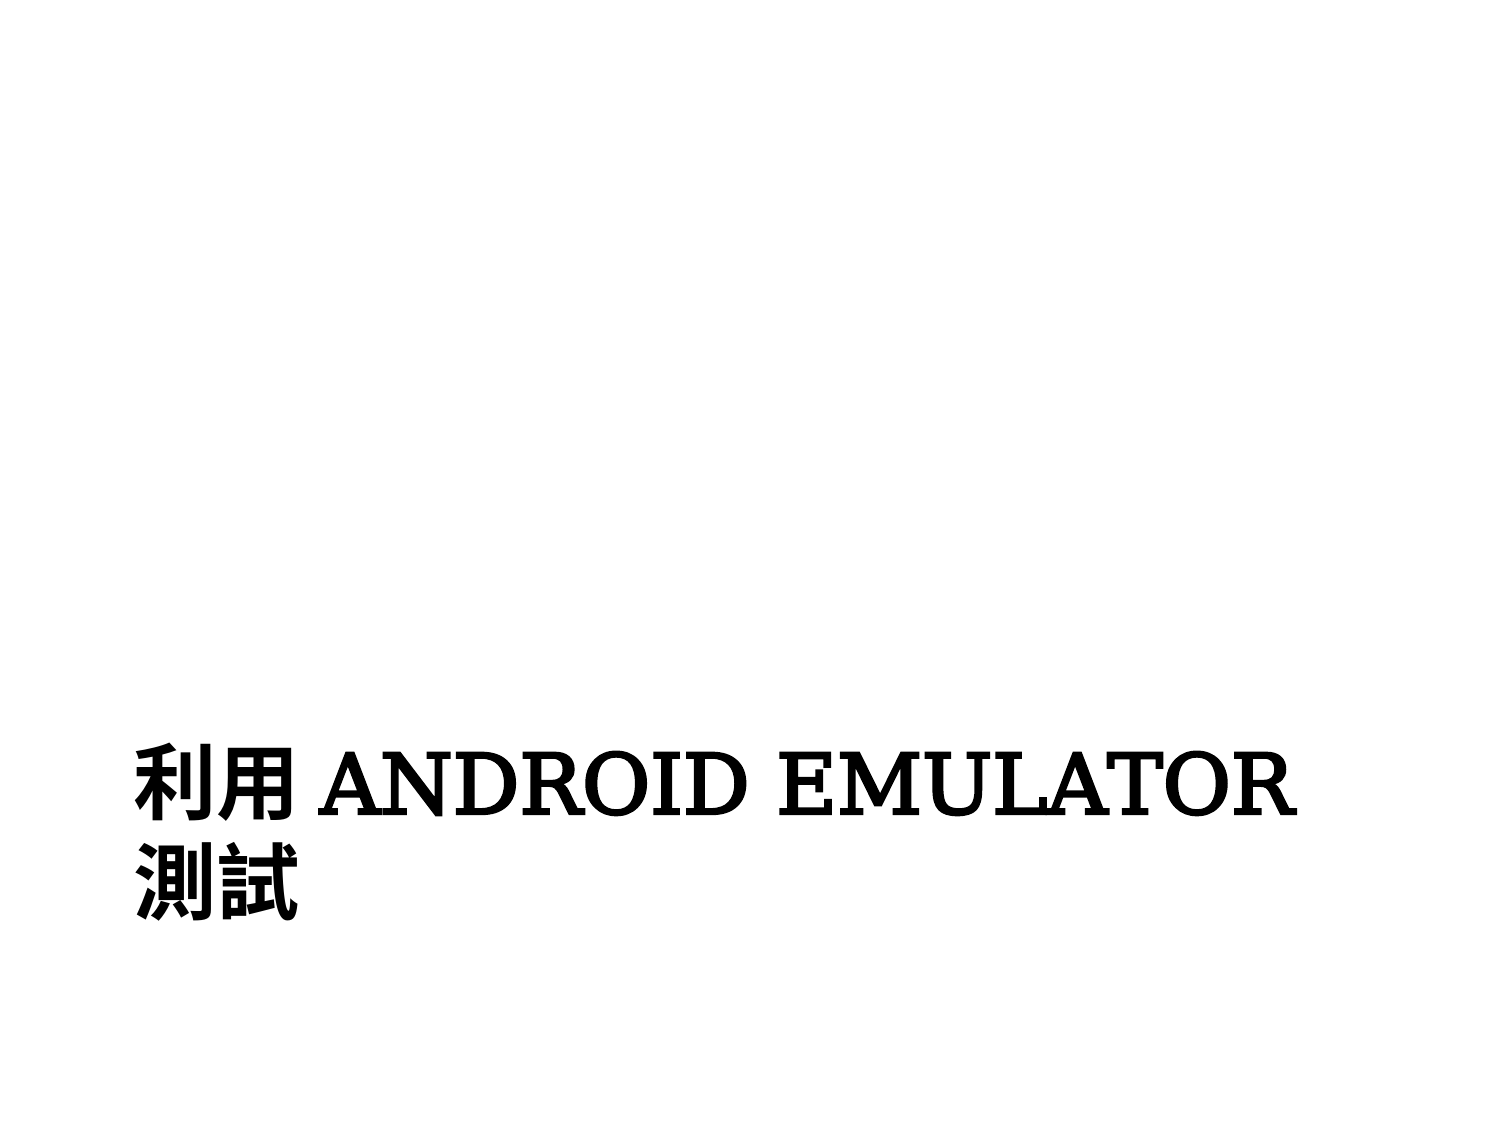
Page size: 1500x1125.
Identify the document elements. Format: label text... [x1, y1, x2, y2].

title 利用android emulator 測試 [118, 722, 1394, 947]
